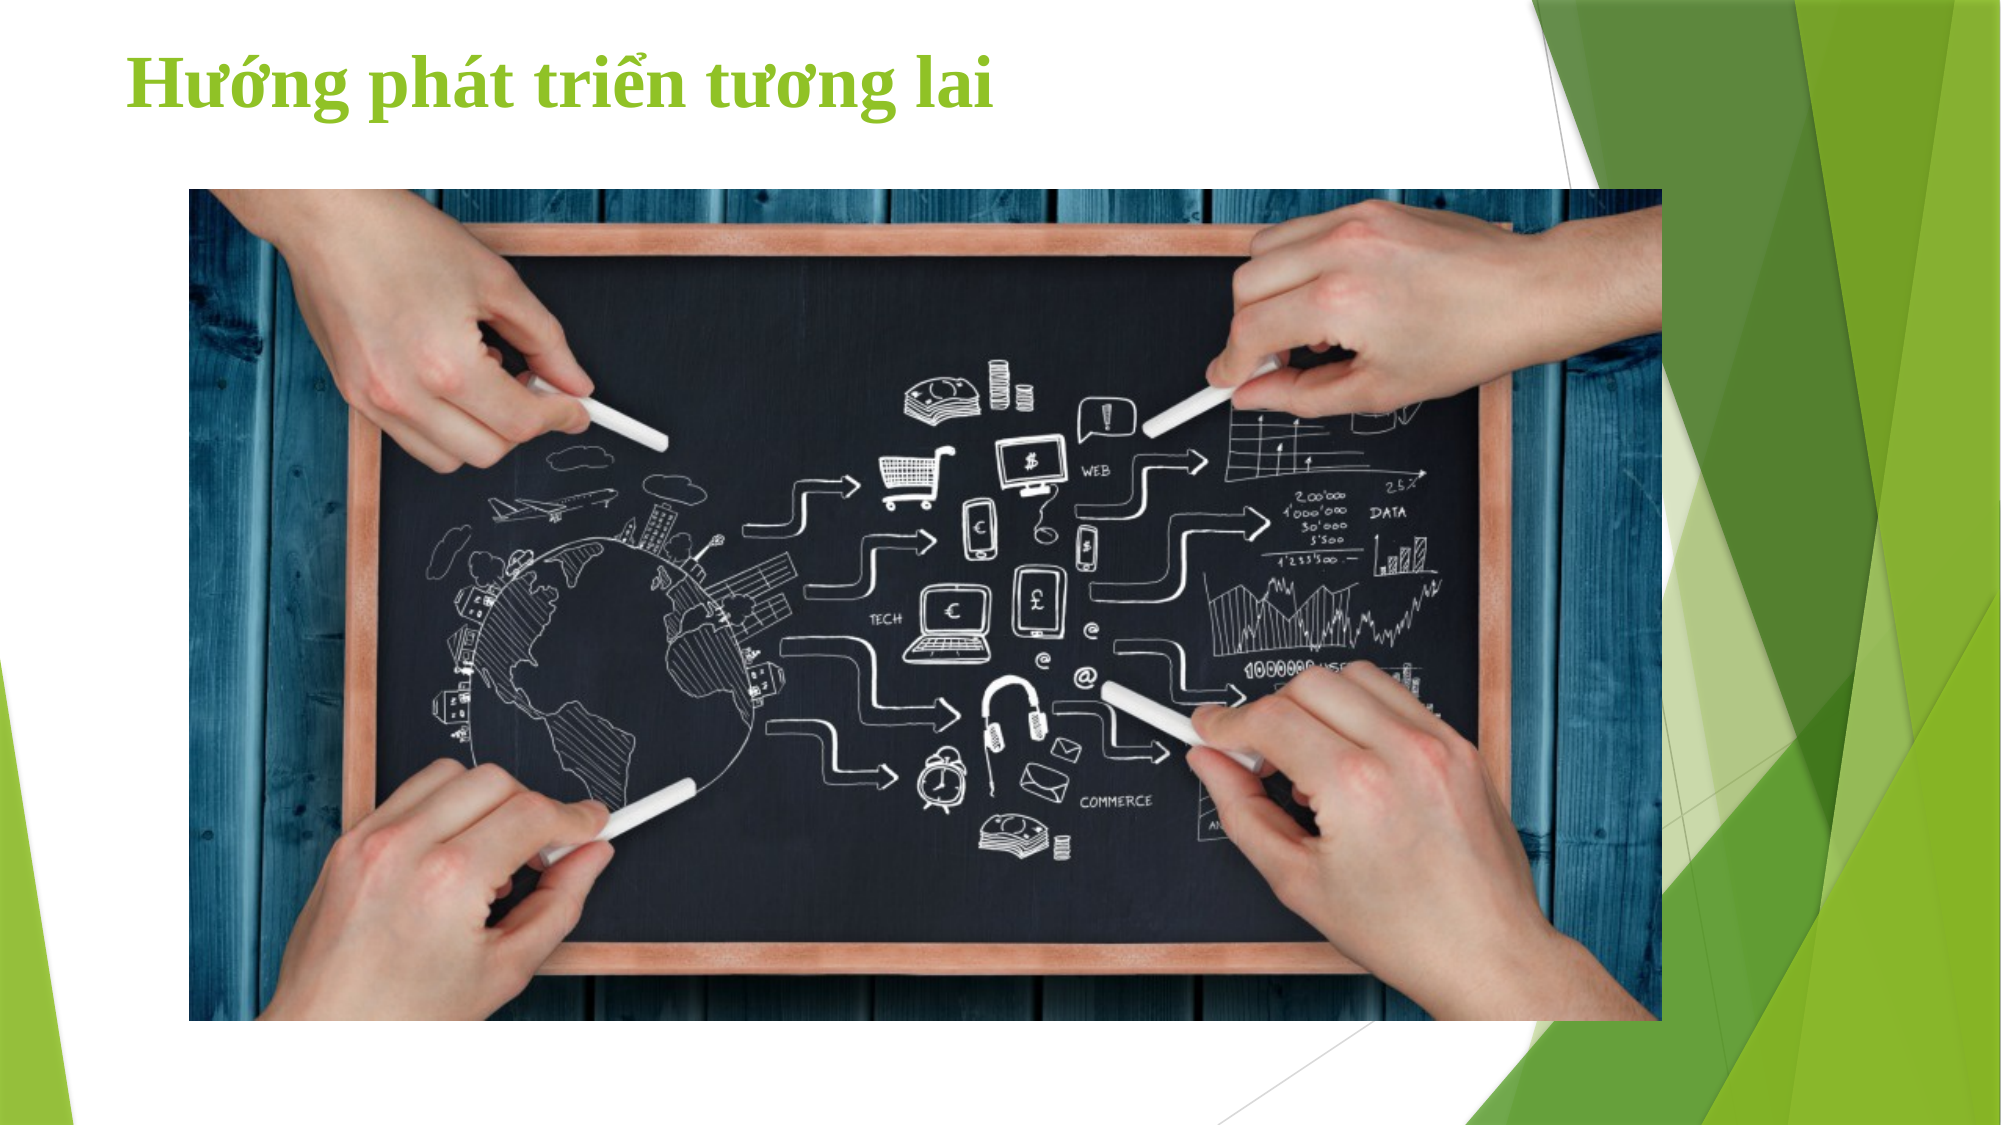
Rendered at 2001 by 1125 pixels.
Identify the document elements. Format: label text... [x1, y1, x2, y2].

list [188, 189, 1663, 1021]
title Hướng phát triển tương lai [111, 25, 1522, 243]
